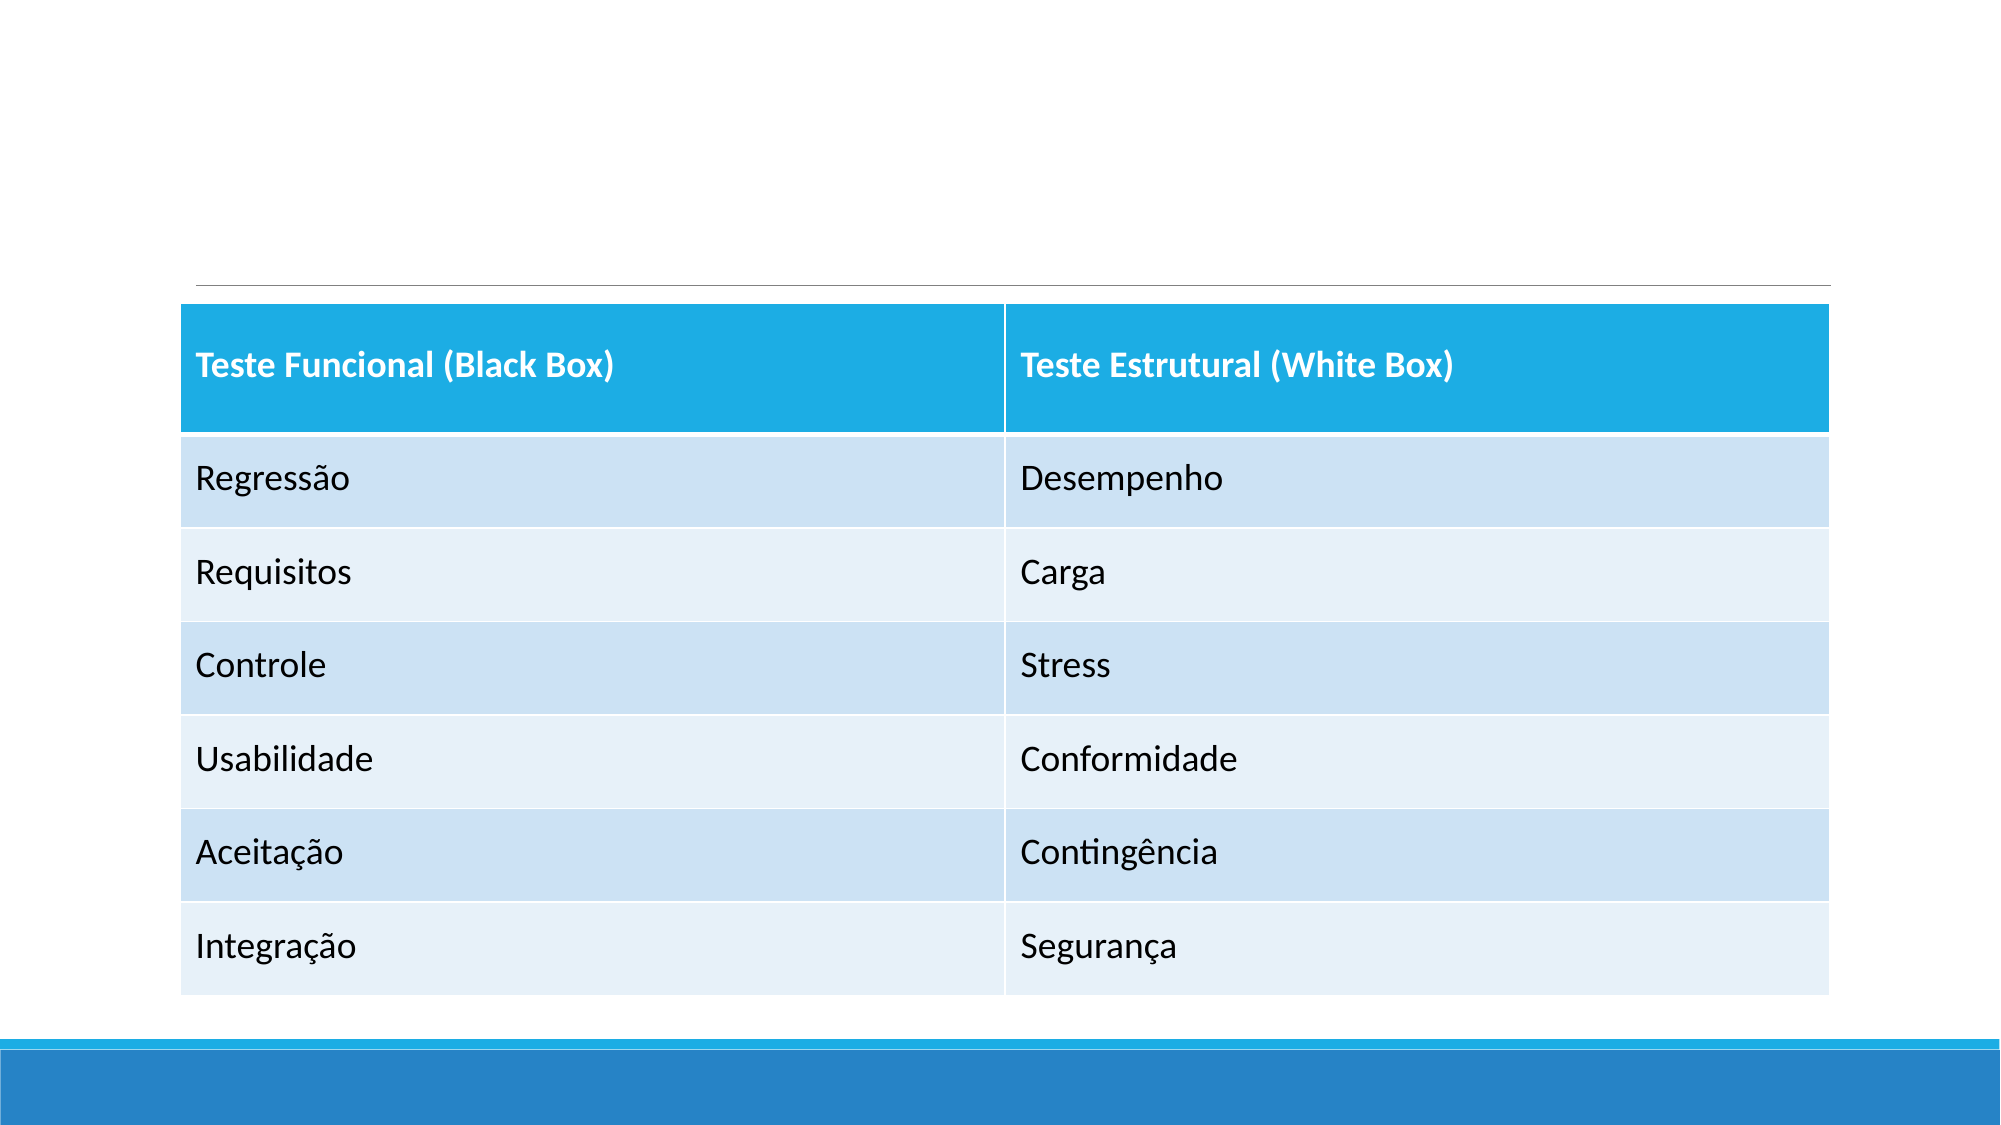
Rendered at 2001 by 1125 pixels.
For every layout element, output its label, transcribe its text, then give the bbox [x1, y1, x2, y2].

table_cell Aceitação [181, 809, 1004, 901]
table_cell Conformidade [1006, 716, 1829, 808]
table_cell Segurança [1006, 903, 1829, 995]
table_cell Regressão [181, 437, 1004, 527]
table_cell Integração [181, 903, 1004, 995]
table_header Teste Estrutural (White Box) [1006, 304, 1829, 432]
table_cell Requisitos [181, 529, 1004, 621]
table_cell Desempenho [1006, 437, 1829, 527]
table_header Teste Funcional (Black Box) [181, 304, 1004, 432]
table_cell Carga [1006, 529, 1829, 621]
table_cell Controle [181, 622, 1004, 714]
table_cell Usabilidade [181, 716, 1004, 808]
table_cell Contingência [1006, 809, 1829, 901]
table_cell Stress [1006, 622, 1829, 714]
